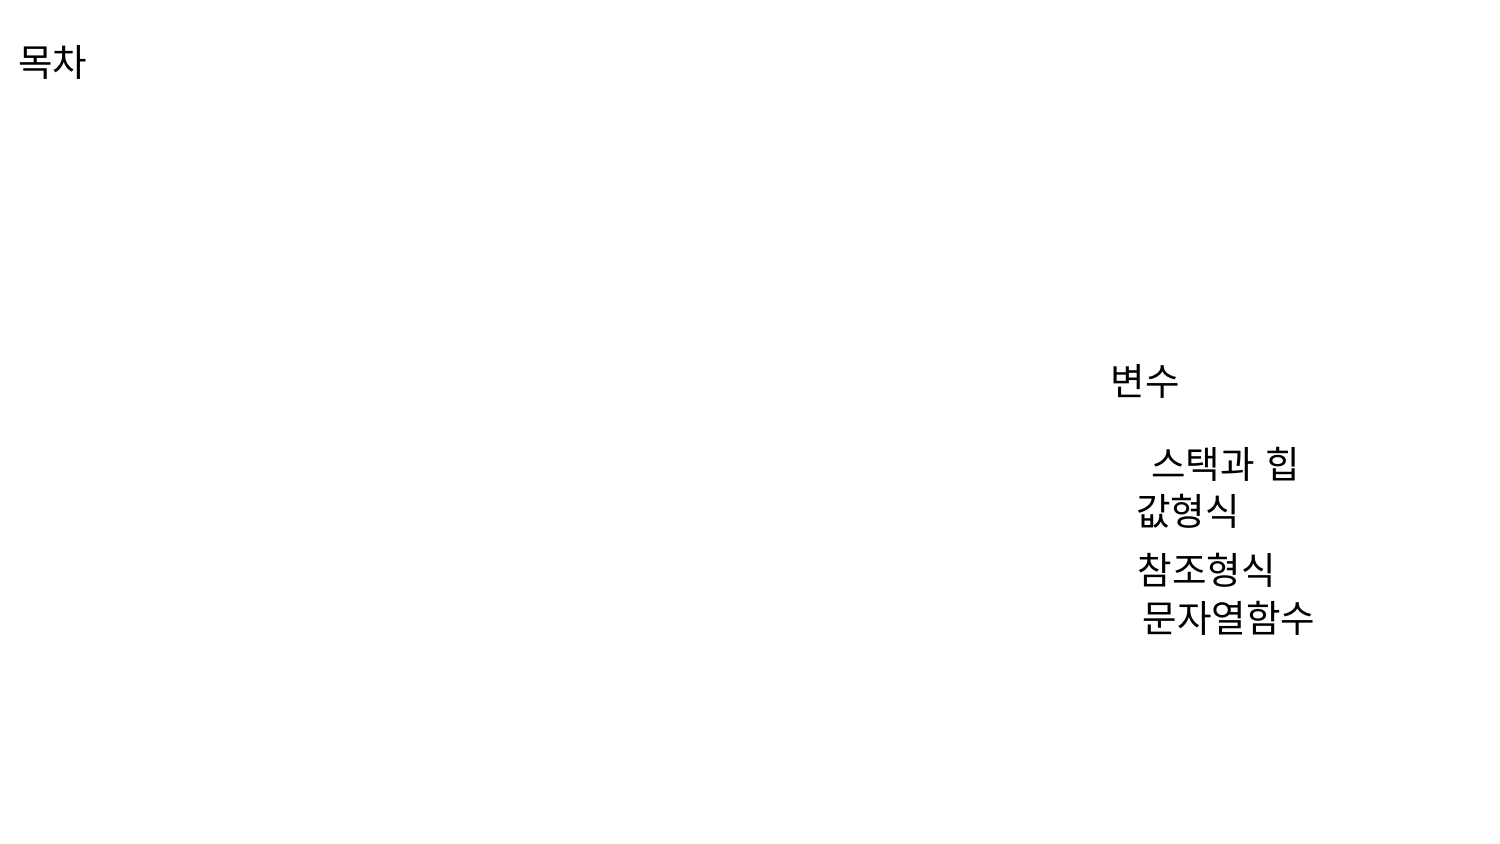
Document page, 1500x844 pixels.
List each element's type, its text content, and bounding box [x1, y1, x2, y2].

text_box 문자열함수 [1128, 587, 1436, 647]
text_box 스택과 힙 [1136, 433, 1315, 494]
text_box 참조형식 [1123, 539, 1291, 600]
text_box 값형식 [1121, 480, 1255, 541]
text_box 목차 [3, 32, 103, 92]
text_box 변수 [1096, 350, 1195, 411]
